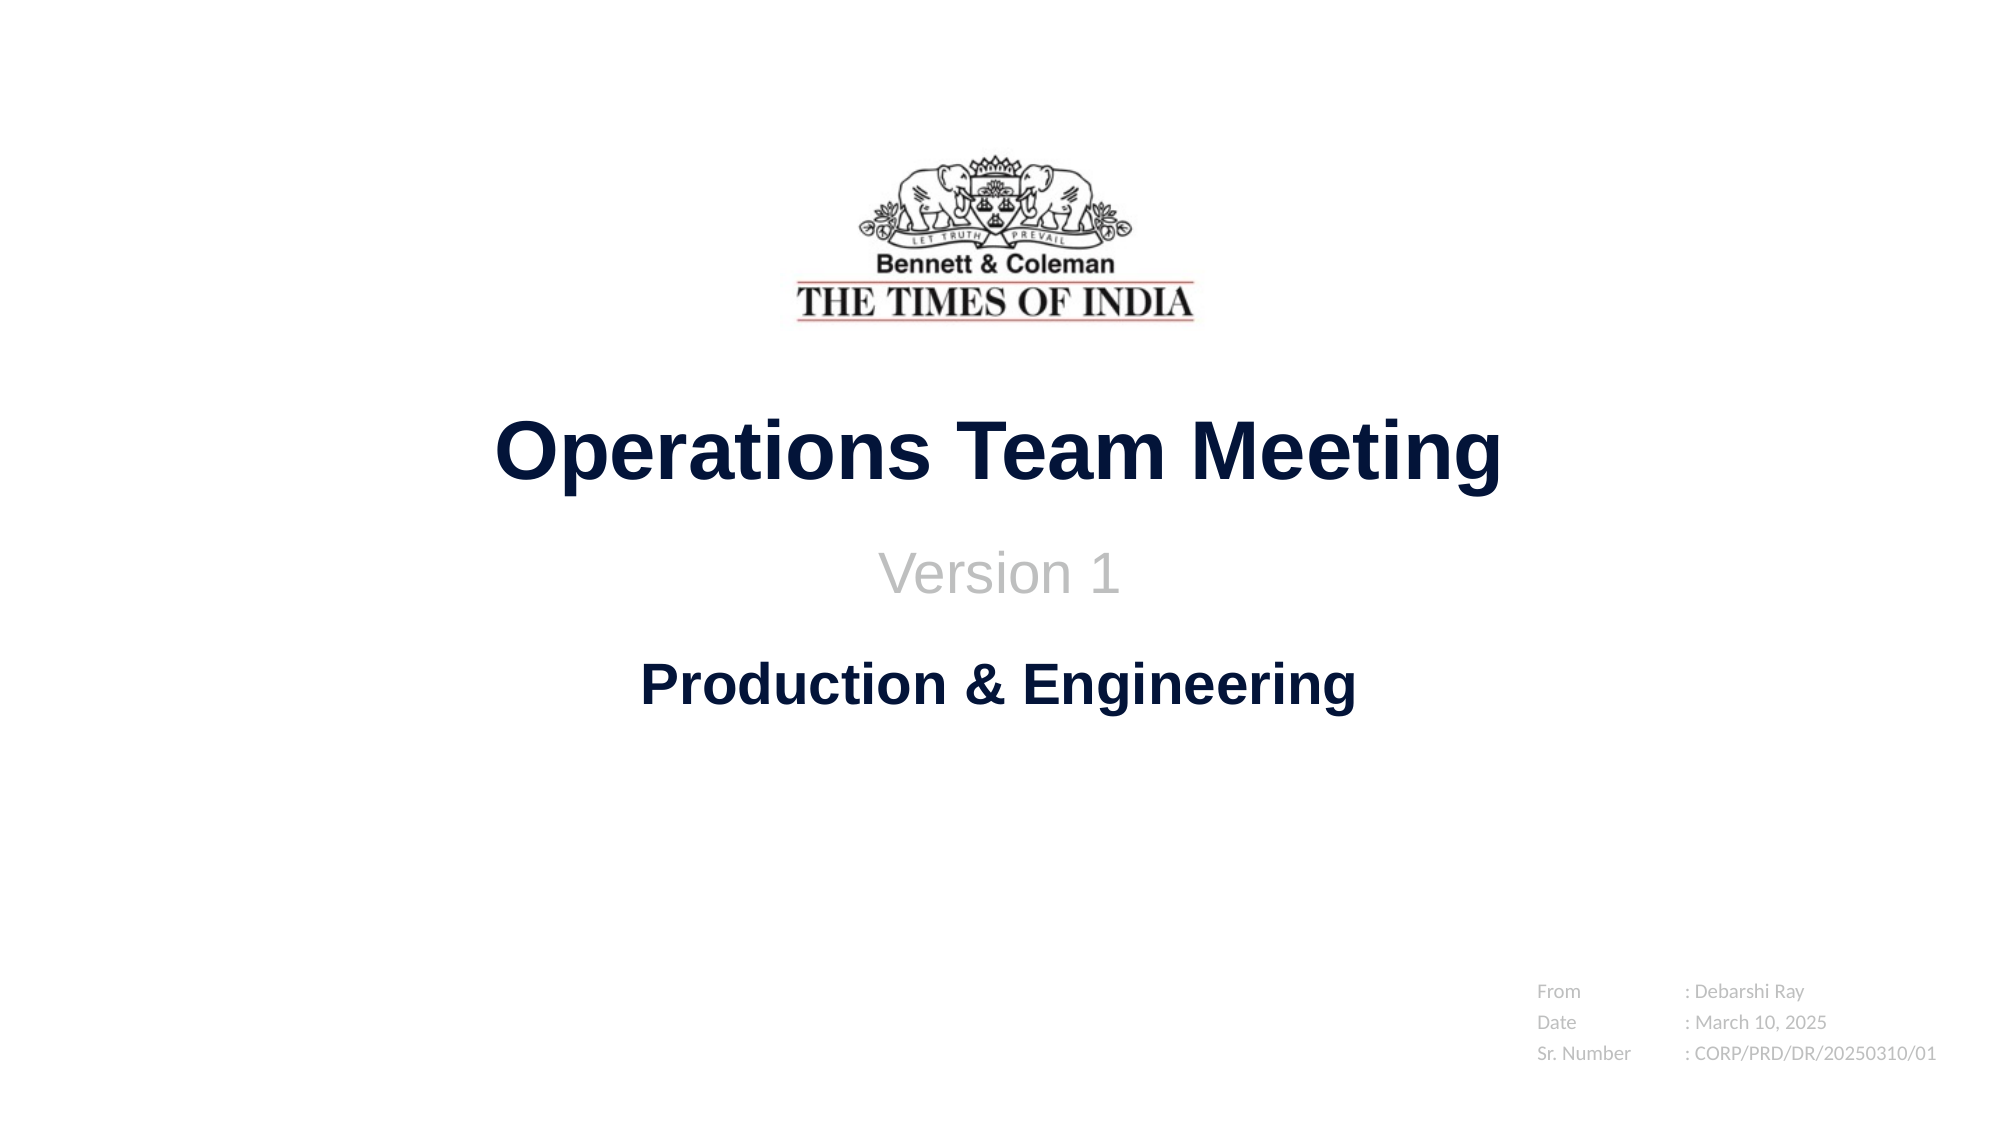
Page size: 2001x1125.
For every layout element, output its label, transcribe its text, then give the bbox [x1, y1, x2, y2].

text_box Production & Engineering [467, 639, 1533, 724]
text_box Operations Team Meeting [467, 389, 1533, 504]
text_box From : Debarshi Ray Date : March 10, 2025 Sr. Number : CORP/PRD/DR/20250310/01 [1522, 969, 1964, 1073]
picture [780, 147, 1220, 331]
text_box Version 1 [792, 527, 1207, 613]
